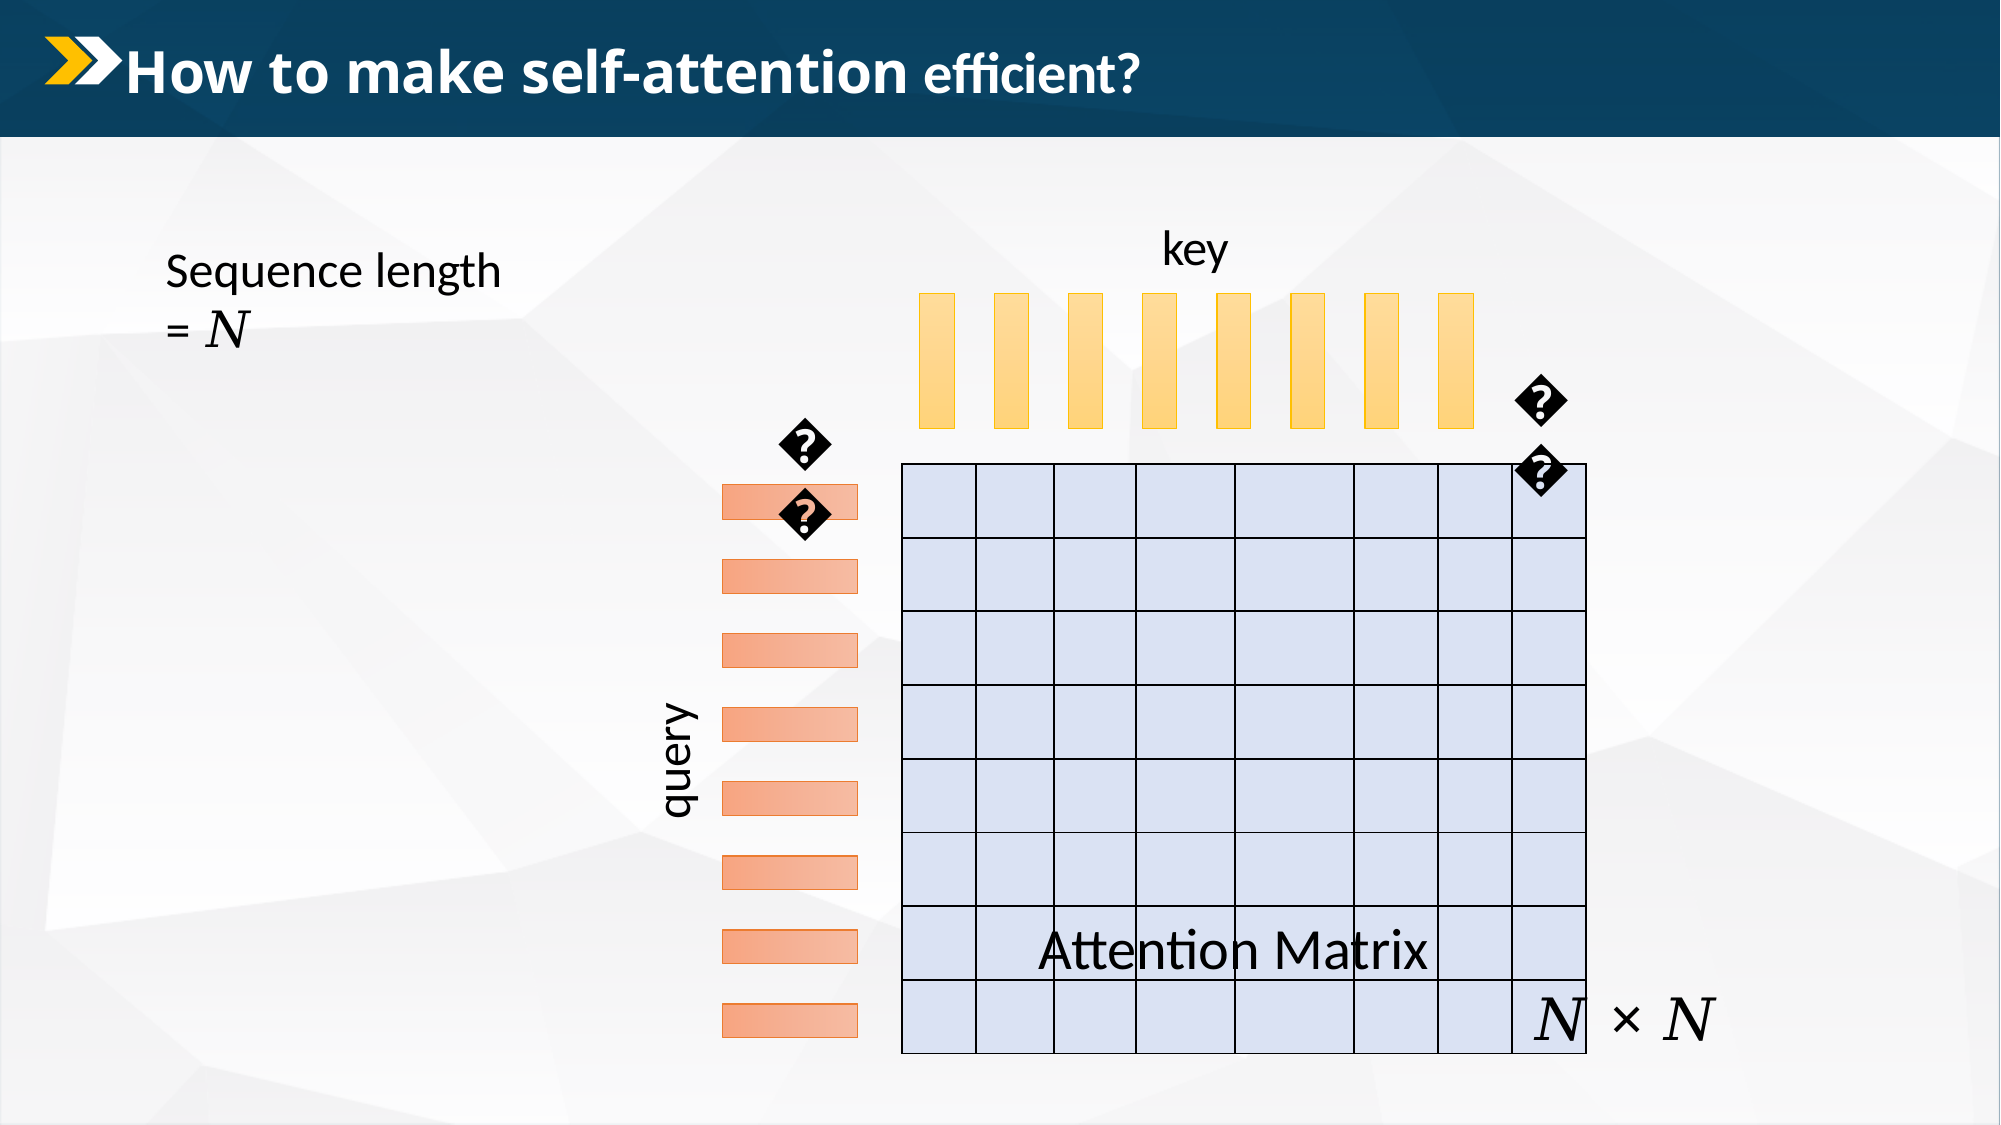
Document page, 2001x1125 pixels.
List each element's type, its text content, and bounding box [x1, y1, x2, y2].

table_cell [1439, 686, 1511, 758]
picture [0, 0, 2000, 1125]
table_cell [1236, 612, 1353, 684]
table_cell [903, 686, 975, 758]
table_cell [1513, 612, 1585, 684]
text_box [722, 632, 859, 669]
table_cell [903, 612, 975, 684]
table_cell [1439, 539, 1511, 610]
table_cell [1055, 612, 1135, 684]
text_box 𝑁 × 𝑁 [1527, 979, 1755, 1052]
table_cell [977, 760, 1053, 832]
table_cell [1439, 833, 1511, 905]
text_box key [1159, 213, 1233, 276]
table_cell [977, 539, 1053, 610]
table_cell [1439, 981, 1511, 1053]
table_cell [1513, 981, 1585, 1053]
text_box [1067, 293, 1104, 430]
table_cell [1355, 686, 1437, 758]
table_cell [1236, 833, 1353, 904]
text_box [1438, 293, 1475, 430]
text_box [722, 1003, 859, 1039]
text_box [722, 558, 859, 595]
table_cell [1055, 760, 1135, 832]
table_cell [1513, 686, 1585, 758]
table_header [1355, 465, 1437, 537]
table_header [1236, 465, 1353, 537]
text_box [1364, 293, 1400, 430]
table_cell [903, 833, 975, 905]
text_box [993, 293, 1030, 430]
table_header [1439, 465, 1511, 537]
table_header [1513, 465, 1585, 537]
table_cell [1355, 539, 1437, 610]
table_header [903, 465, 975, 537]
table_cell [1513, 539, 1585, 610]
table_cell [1513, 907, 1585, 979]
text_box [1290, 293, 1326, 430]
table_cell [1513, 760, 1585, 832]
table_cell [903, 539, 975, 610]
text_box 𝑁 [774, 529, 822, 544]
table_cell [903, 760, 975, 832]
table_cell [1355, 833, 1437, 904]
table_cell [1055, 686, 1135, 758]
text_box query [650, 699, 702, 822]
table_header [977, 465, 1053, 537]
table_cell [1137, 686, 1234, 758]
text_box 𝑁 [774, 401, 822, 482]
table_cell [1439, 612, 1511, 684]
table_cell [1236, 989, 1353, 1053]
table_cell [1355, 612, 1437, 684]
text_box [722, 706, 859, 743]
table_cell [1055, 833, 1135, 904]
table_cell [1137, 760, 1234, 832]
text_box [919, 293, 956, 430]
table_cell [1355, 760, 1437, 832]
table_header [1137, 465, 1234, 537]
table_cell [1055, 989, 1135, 1053]
text_box Sequence length = 𝑁 [157, 236, 629, 358]
text_box Attention Matrix [1024, 904, 1444, 989]
table_cell [977, 907, 1024, 979]
table_cell [1137, 989, 1234, 1053]
table_cell [1513, 833, 1585, 905]
title How to make self-attention efficient? [122, 33, 1755, 224]
table_cell [1137, 612, 1234, 684]
table_cell [977, 833, 1053, 905]
text_box 𝑁 [1510, 358, 1558, 501]
table_header [1055, 465, 1135, 537]
table_cell [1355, 989, 1437, 1053]
table_cell [1137, 833, 1234, 904]
table_cell [977, 686, 1053, 758]
table_cell [1444, 907, 1511, 979]
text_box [722, 855, 859, 891]
table_cell [1439, 760, 1511, 832]
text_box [722, 929, 859, 965]
table_cell [903, 981, 975, 1053]
table_cell [977, 612, 1053, 684]
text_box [1216, 293, 1252, 430]
table_cell [1236, 686, 1353, 758]
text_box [1141, 293, 1178, 430]
table_cell [1055, 539, 1135, 610]
table_cell [1236, 760, 1353, 832]
table_cell [1236, 539, 1353, 610]
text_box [722, 484, 859, 521]
table_cell [903, 907, 975, 979]
table_cell [977, 981, 1053, 1053]
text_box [722, 780, 859, 817]
table_cell [1137, 539, 1234, 610]
